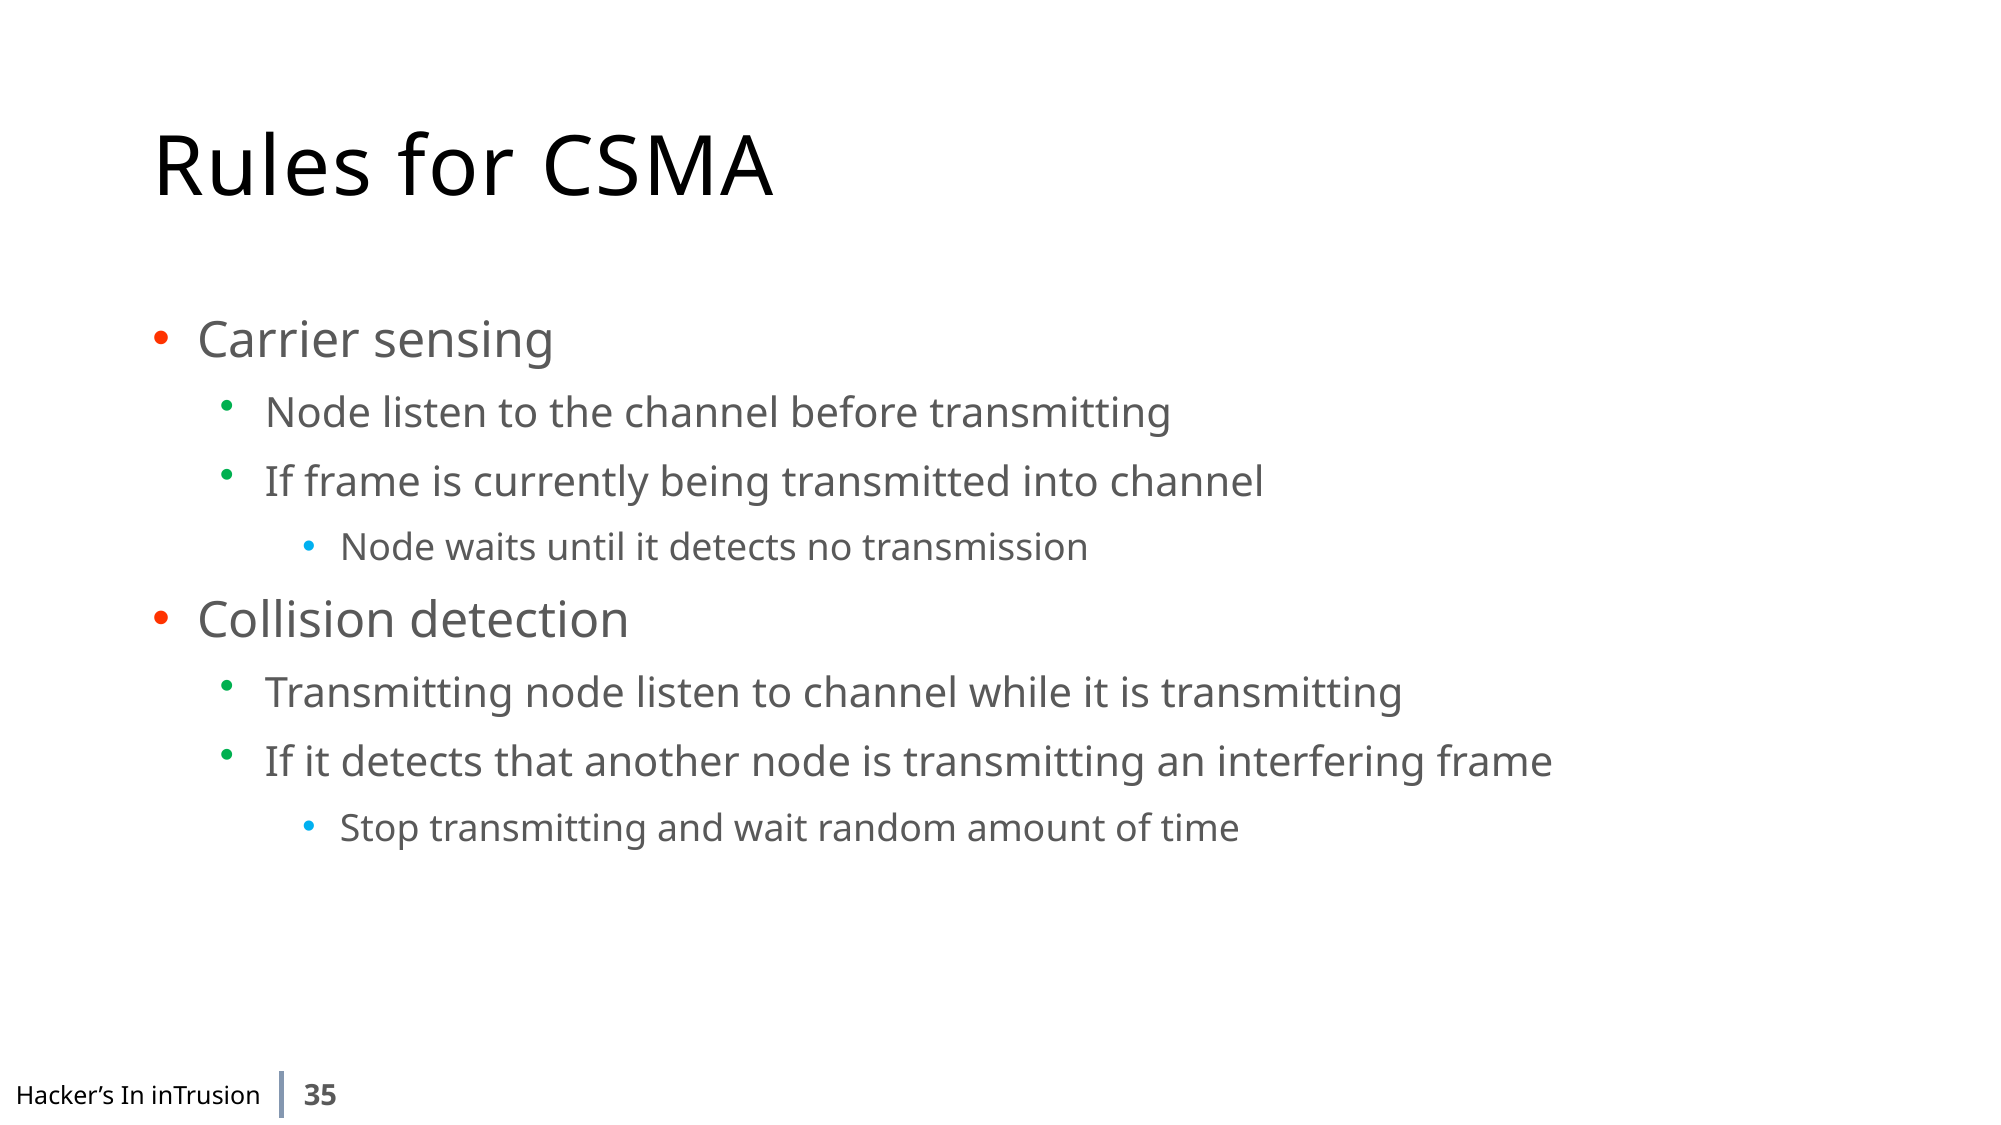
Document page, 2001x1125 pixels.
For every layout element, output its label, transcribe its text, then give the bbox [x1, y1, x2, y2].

list Carrier sensing Node listen to the channel before transmitting If frame is currently being transmitted into channel Node waits until it detects no transmission Collision detection Transmitting node listen to channel while it is transmitting If it detects that another node is transmitting an interfering frame Stop transmitting and wait random amount of time [137, 299, 1863, 1061]
title Rules for CSMA [137, 59, 1863, 278]
